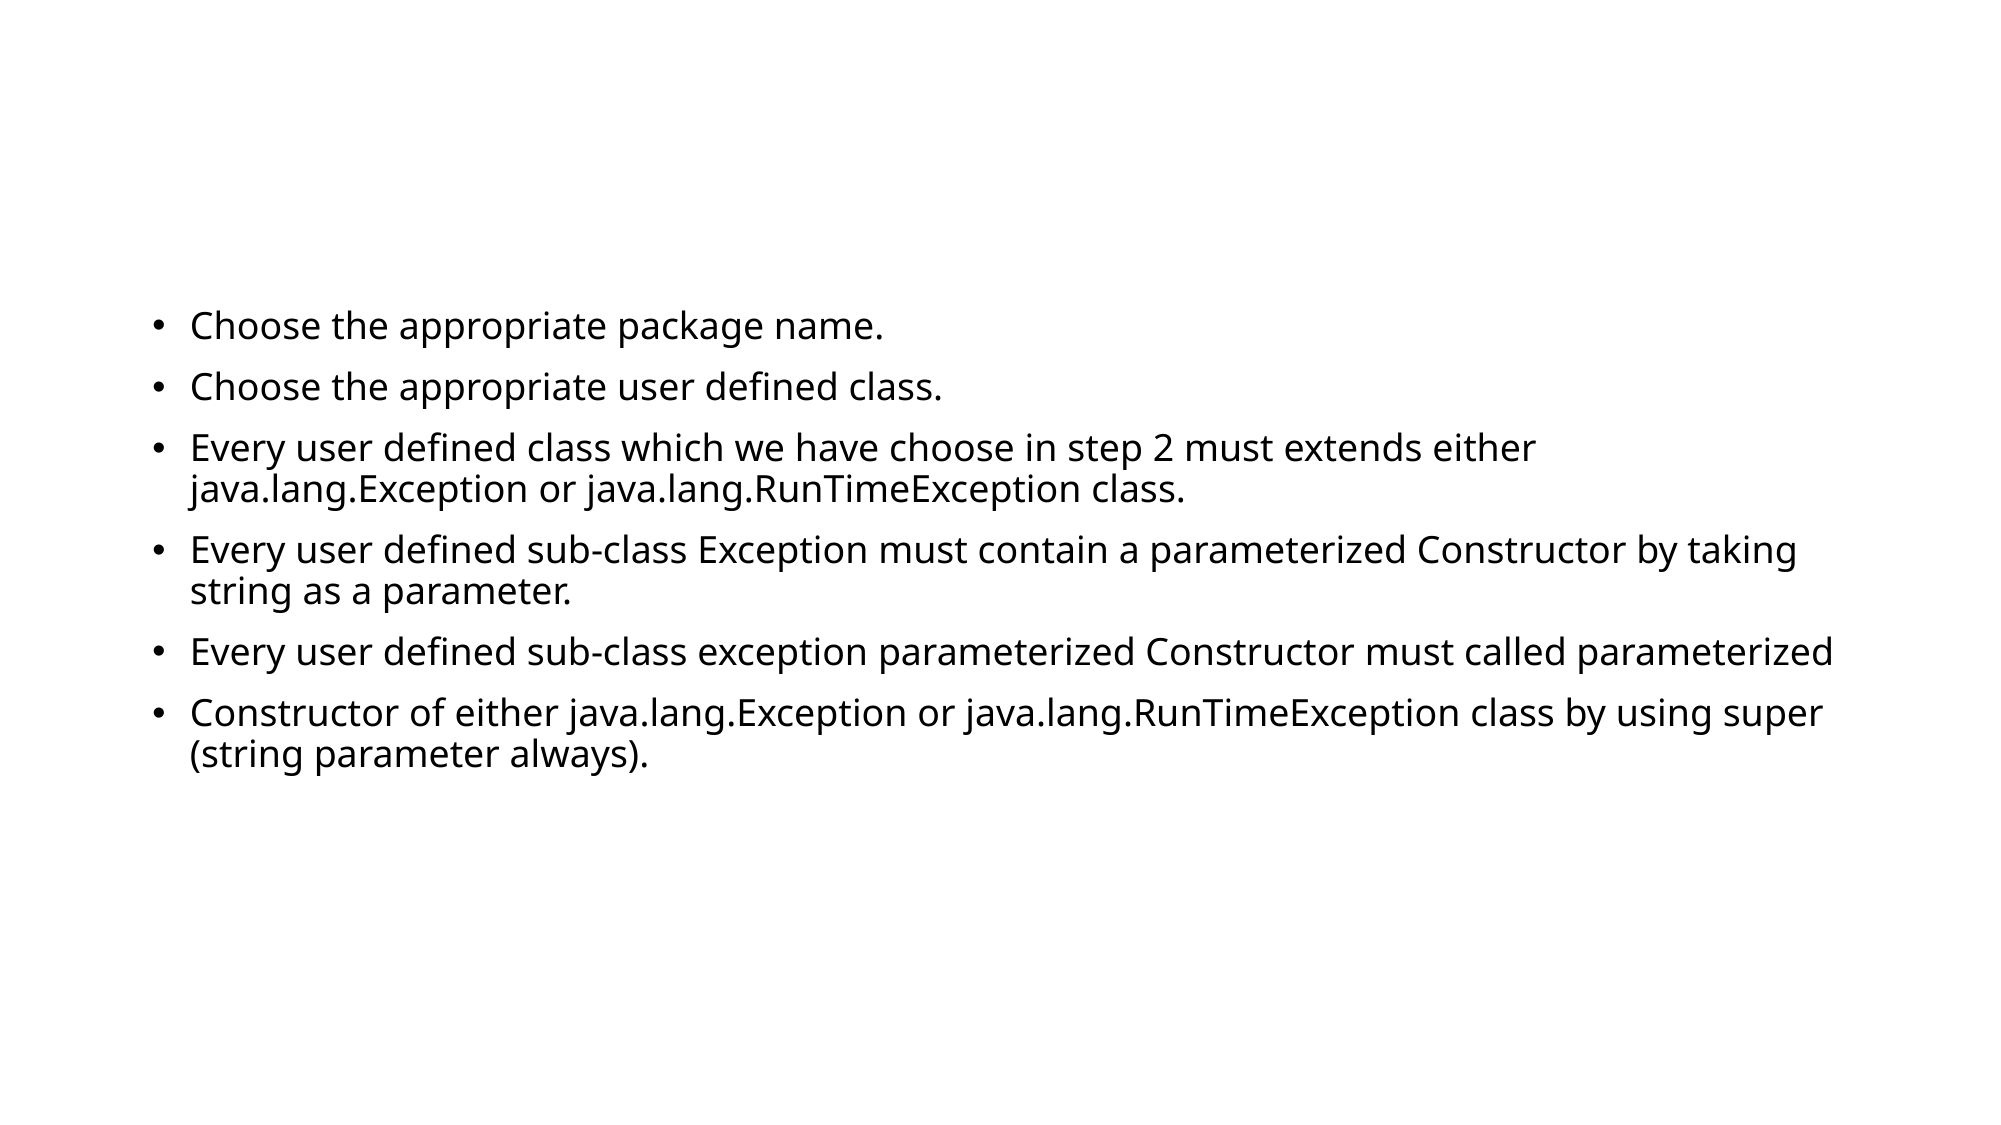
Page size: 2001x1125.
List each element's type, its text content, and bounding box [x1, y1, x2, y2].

list Choose the appropriate package name. Choose the appropriate user defined class. Every user defined class which we have choose in step 2 must extends either java.lang.Exception or java.lang.RunTimeException class. Every user defined sub-class Exception must contain a parameterized Constructor by taking string as a parameter. Every user defined sub-class exception parameterized Constructor must called parameterized Constructor of either java.lang.Exception or java.lang.RunTimeException class by using super (string parameter always). [137, 299, 1863, 1014]
